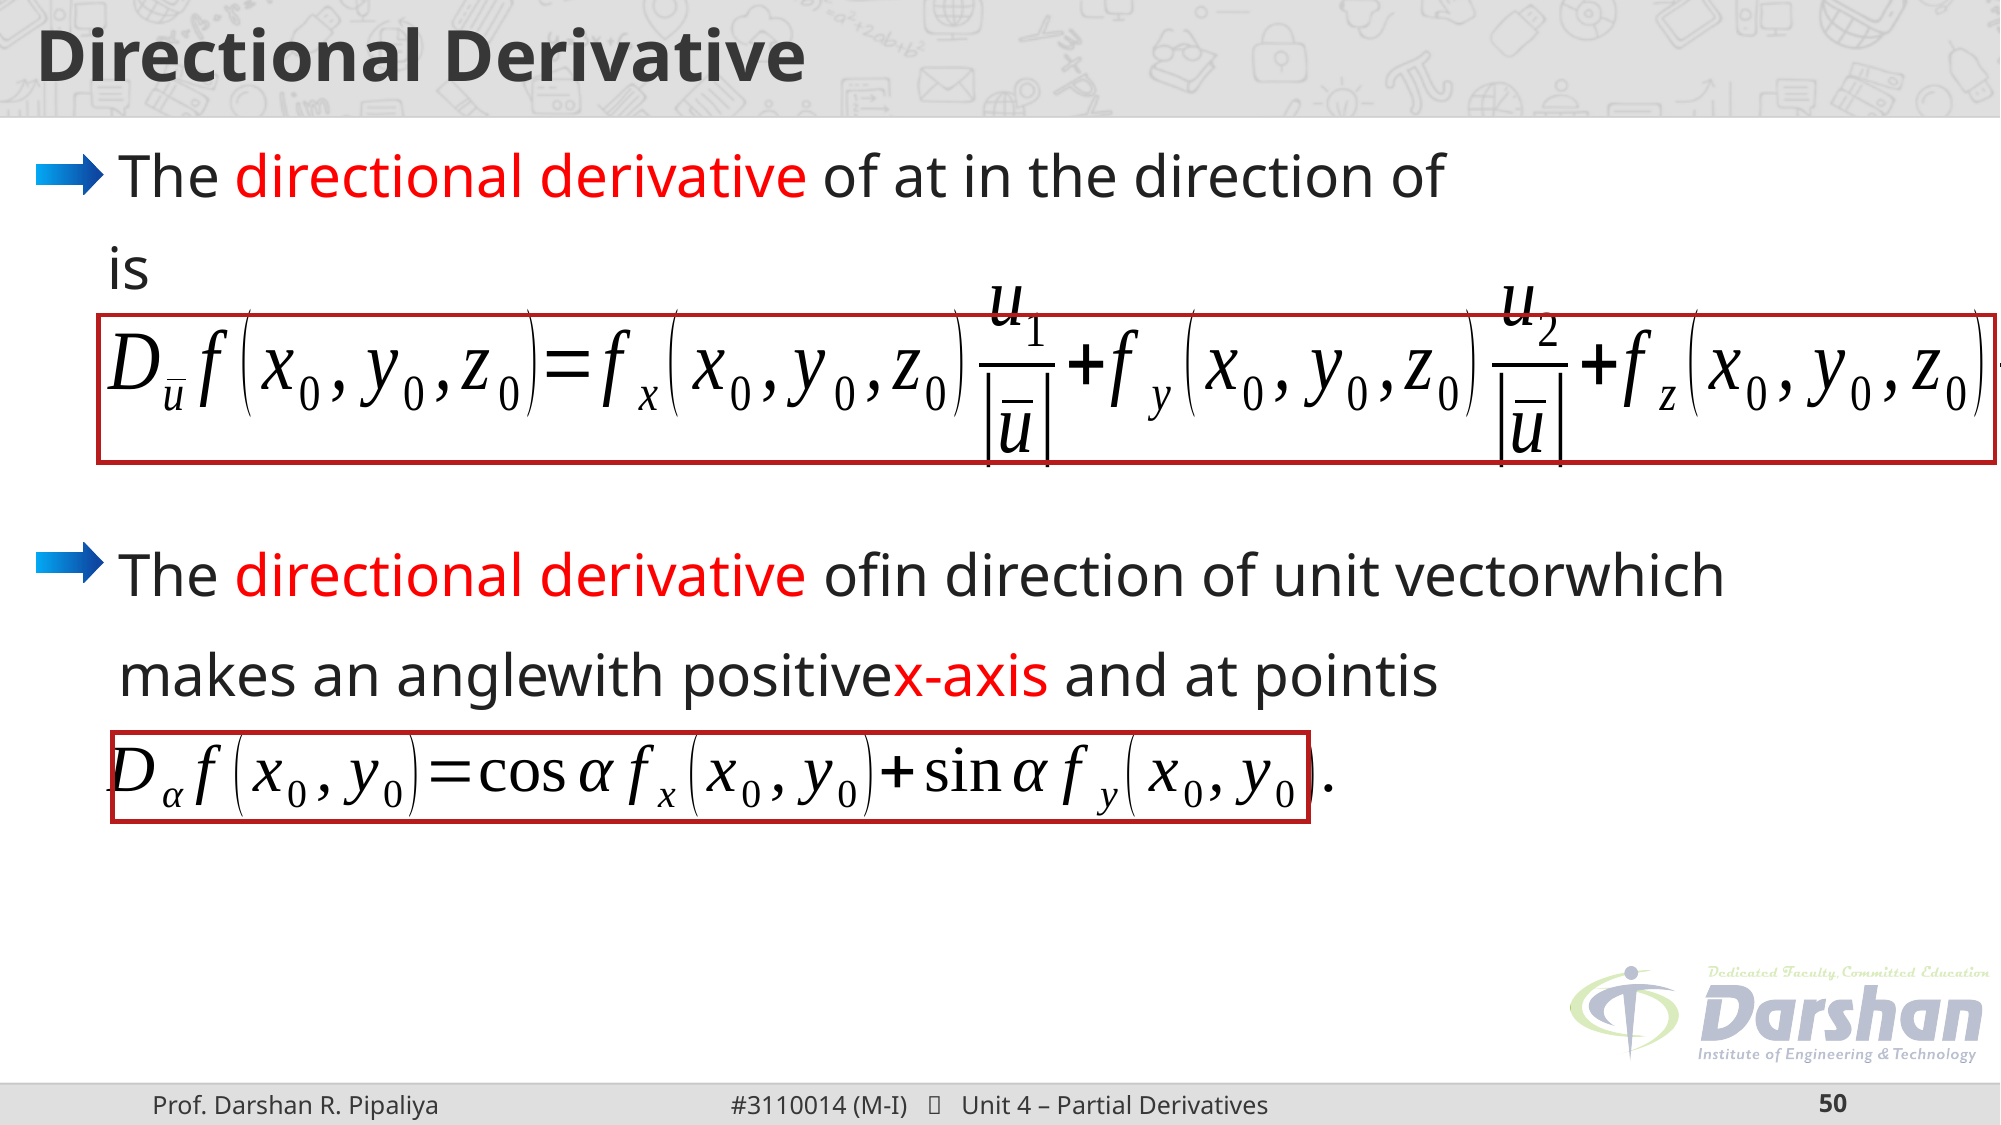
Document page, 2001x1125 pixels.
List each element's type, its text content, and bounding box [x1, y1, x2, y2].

text_box c [35, 154, 104, 196]
text_box [111, 732, 1309, 822]
text_box [98, 314, 1996, 463]
title Directional Derivative [0, 0, 2000, 117]
text_box c [35, 542, 104, 583]
